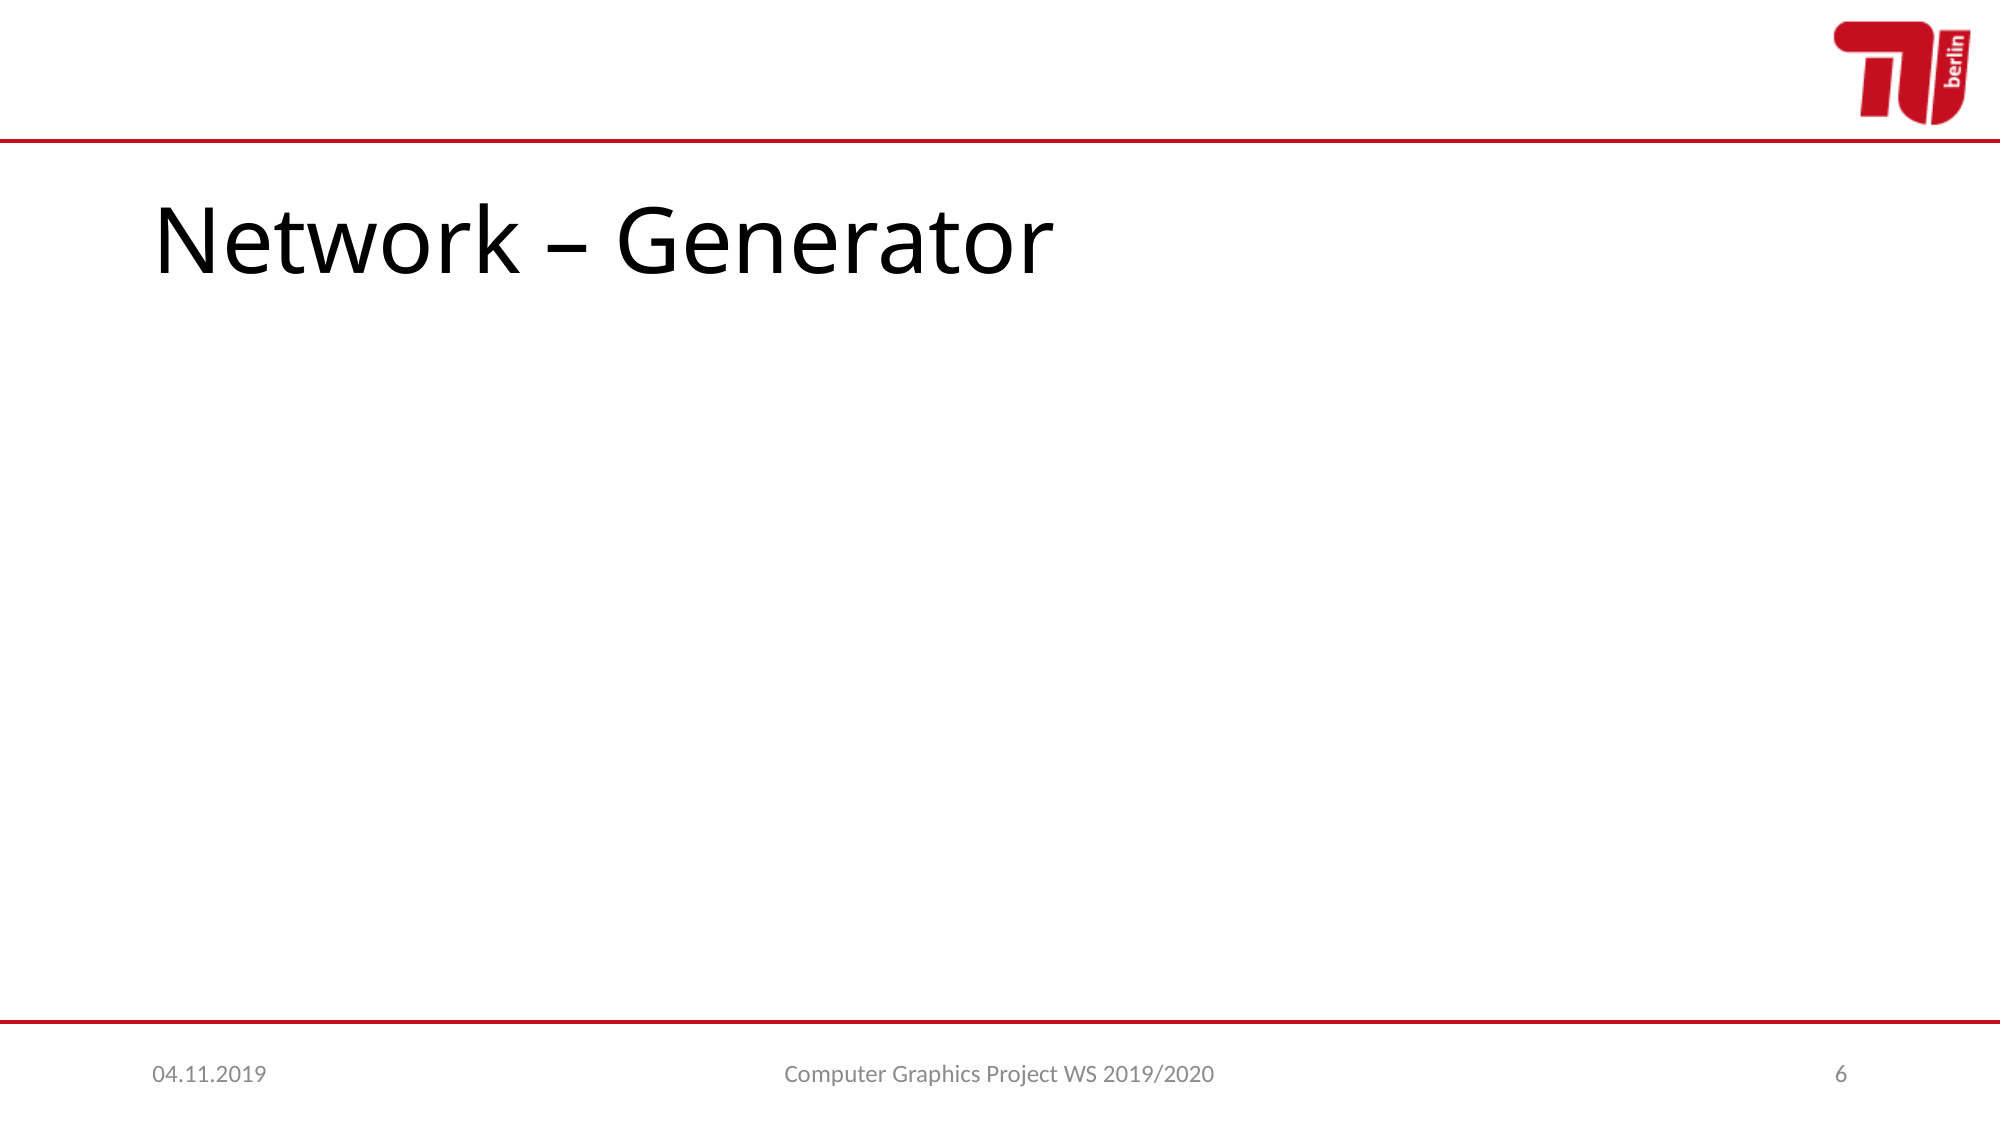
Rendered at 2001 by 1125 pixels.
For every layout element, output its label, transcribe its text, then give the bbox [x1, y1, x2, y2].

title Network – Generator [137, 152, 1863, 335]
footer Computer Graphics Project WS 2019/2020 [662, 1042, 1338, 1103]
slide_number 6 [1412, 1042, 1863, 1103]
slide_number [137, 1042, 588, 1103]
picture [1637, 14, 1980, 133]
